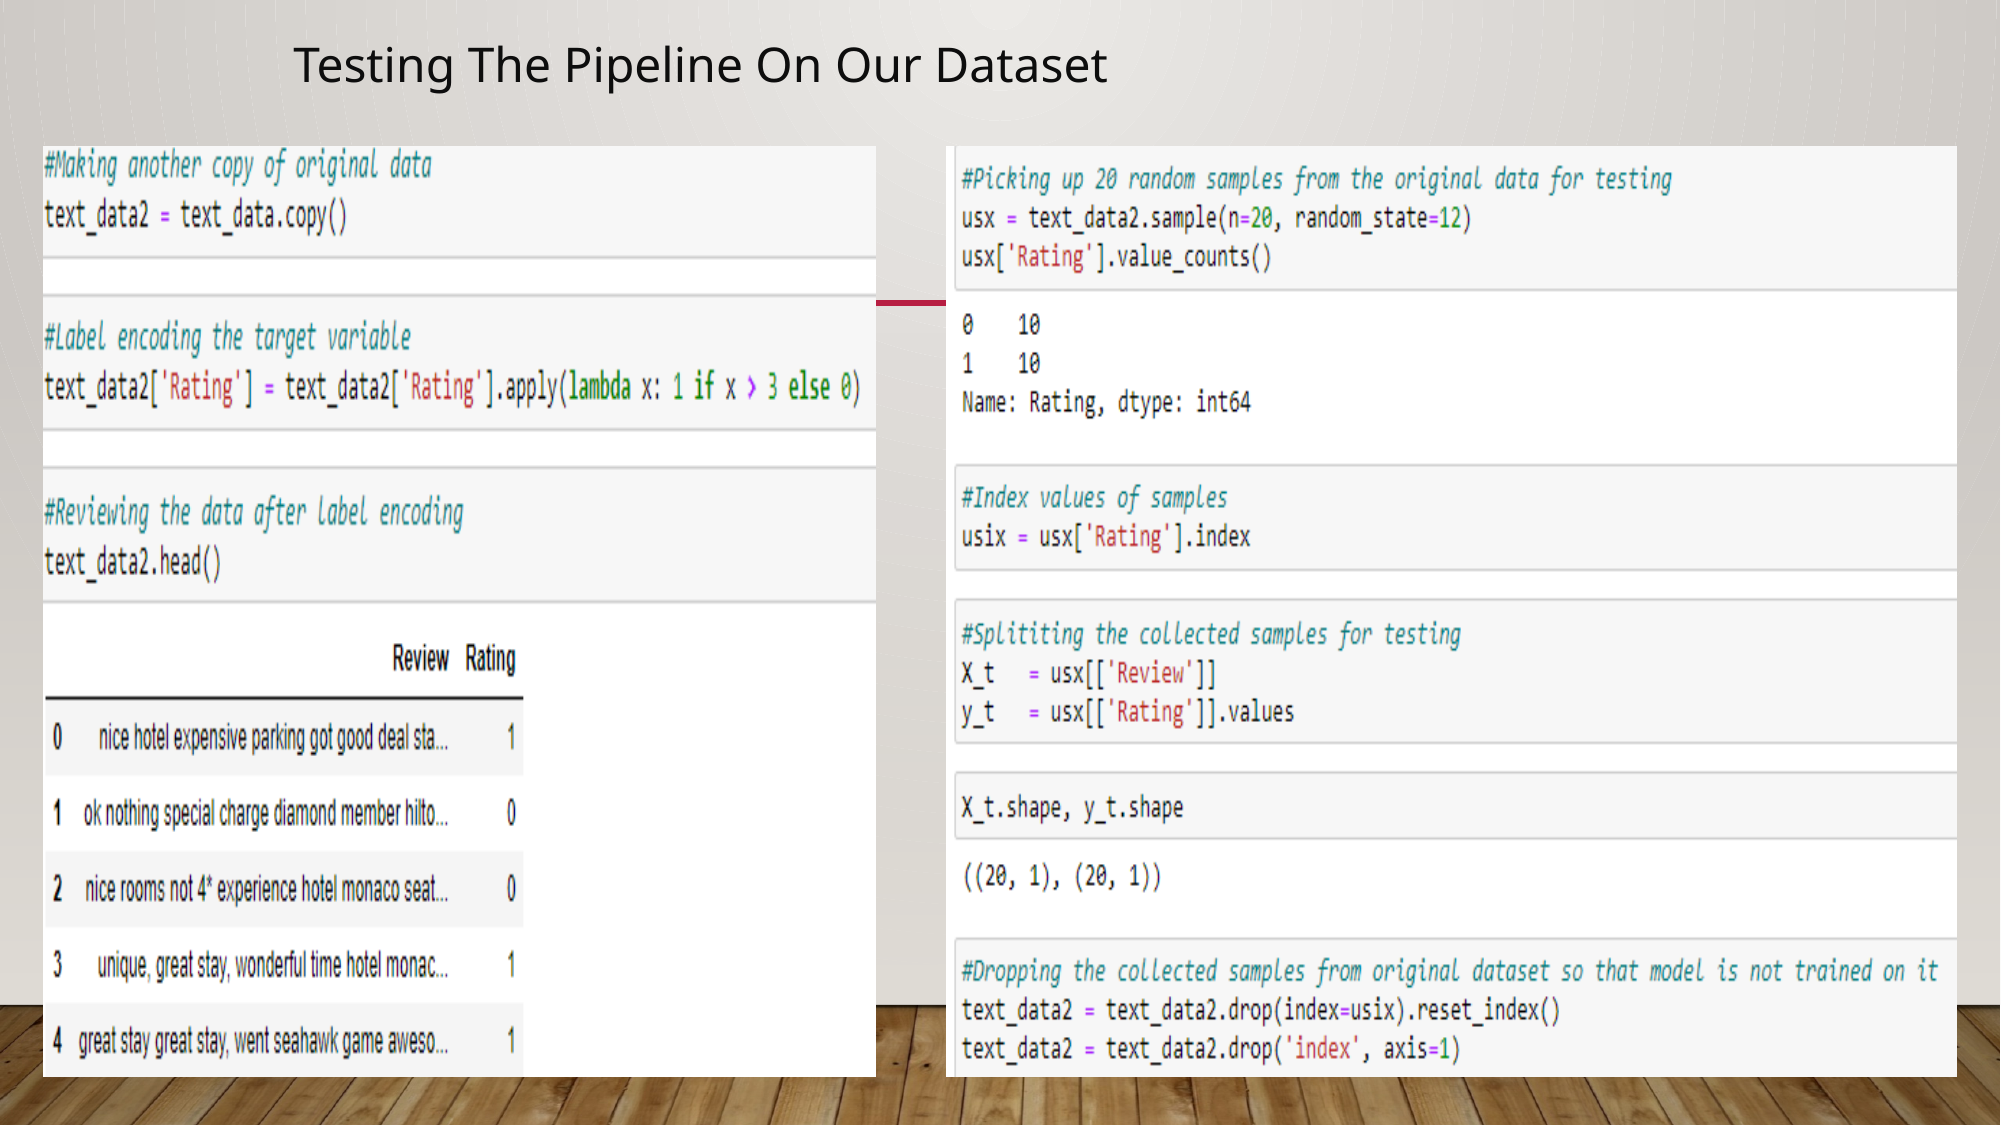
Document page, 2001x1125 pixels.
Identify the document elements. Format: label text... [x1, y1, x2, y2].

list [43, 145, 876, 1078]
title Testing The Pipeline On Our Dataset [278, 33, 1795, 111]
picture [0, 145, 2000, 1125]
